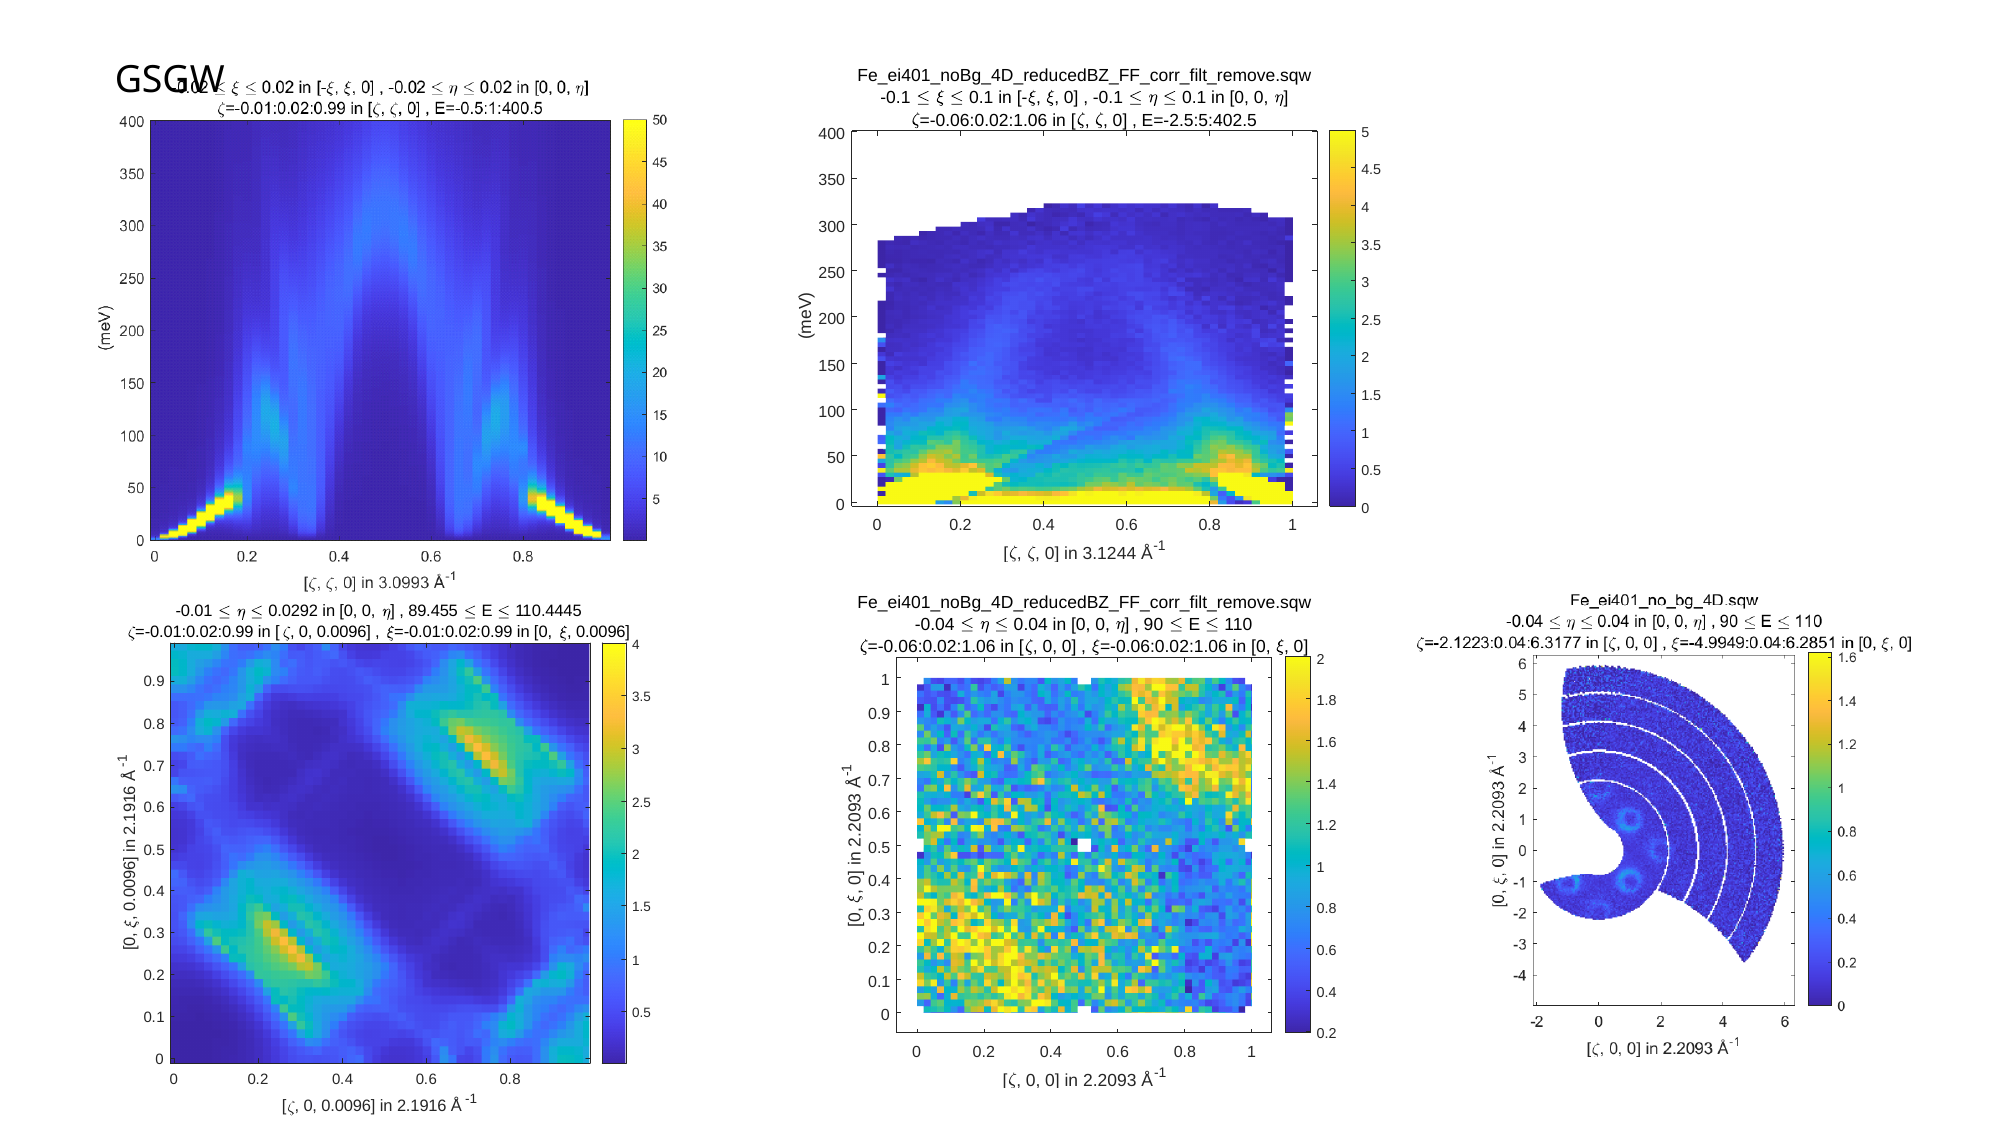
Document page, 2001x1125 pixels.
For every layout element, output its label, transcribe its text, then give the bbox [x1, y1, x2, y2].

picture [72, 72, 732, 1121]
text_box GSGW [99, 48, 1049, 108]
picture [773, 585, 2000, 1089]
picture [773, 58, 1444, 562]
